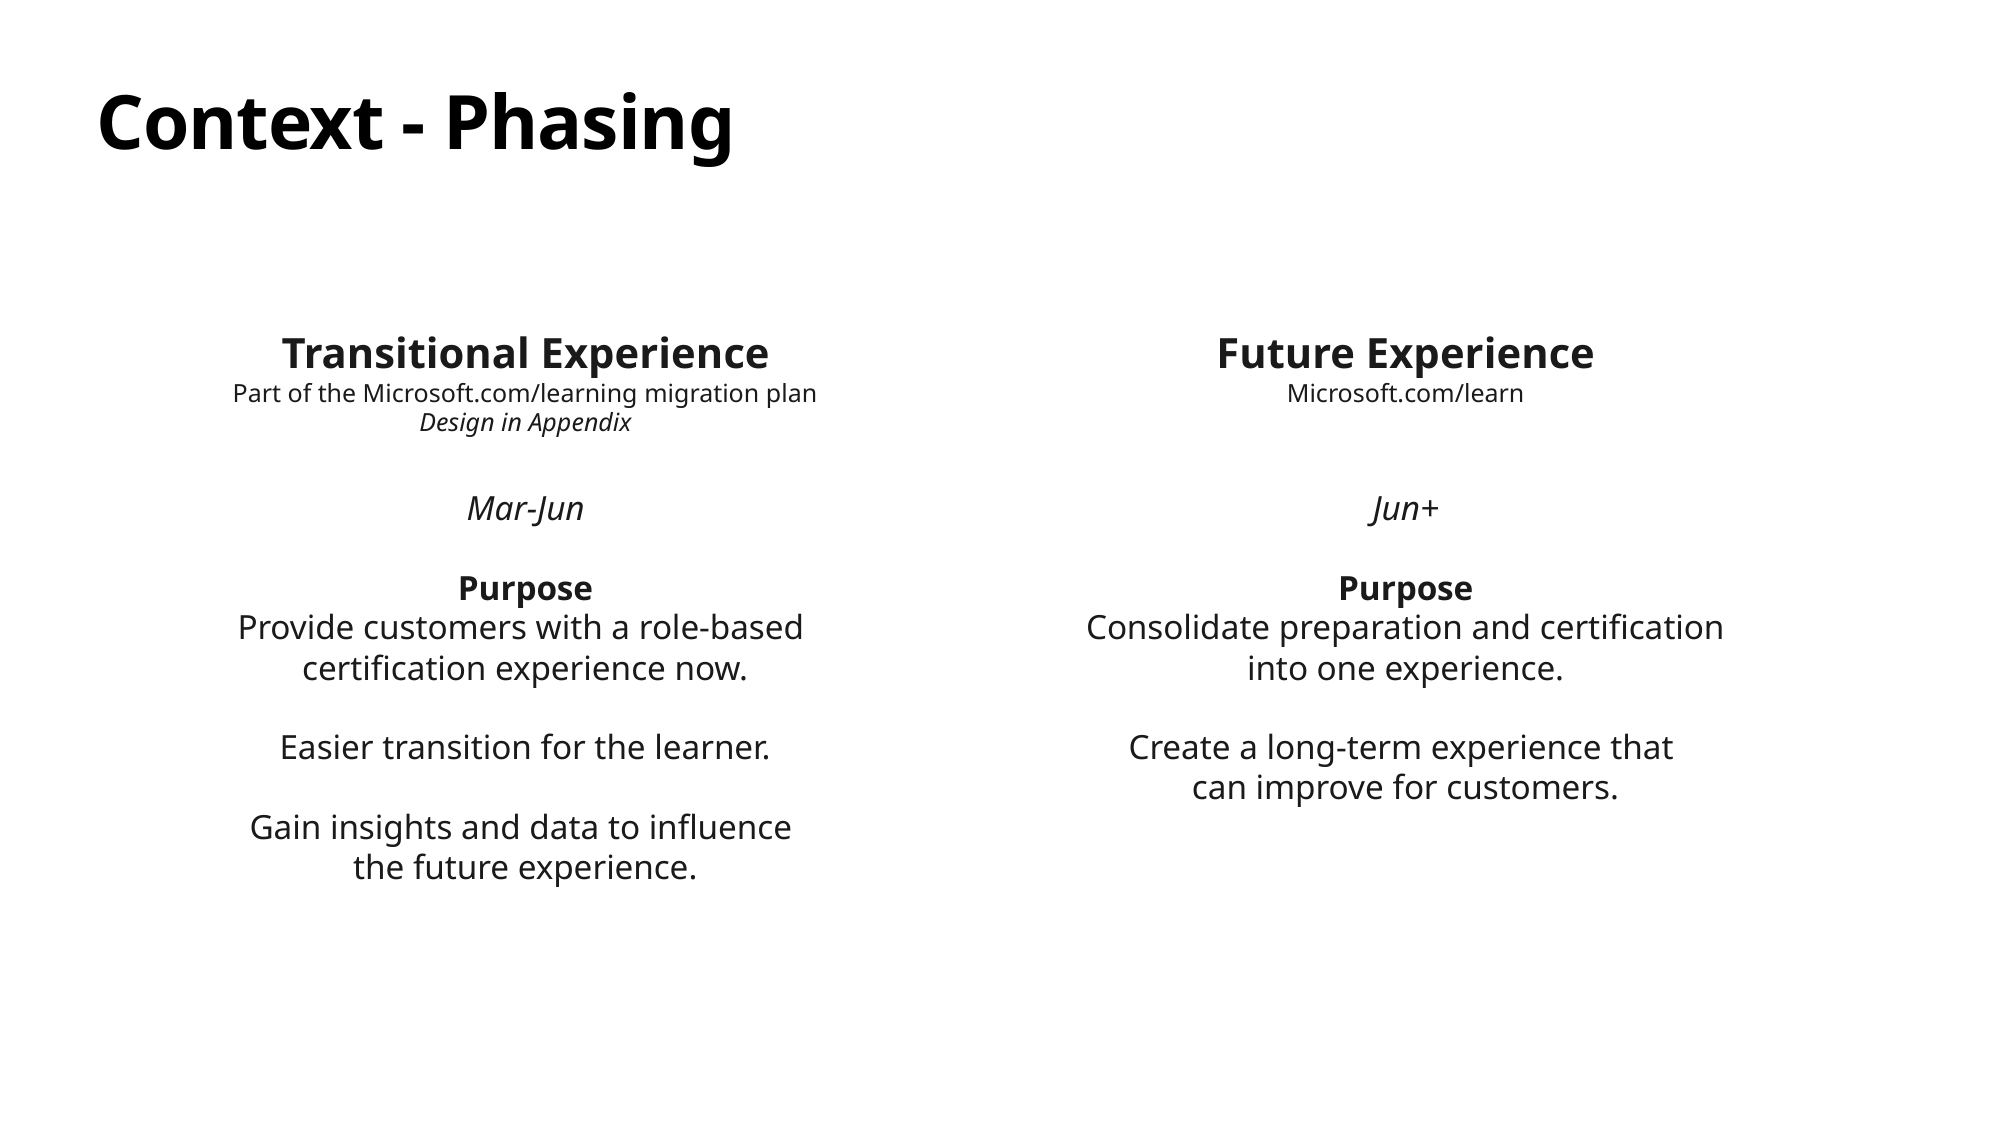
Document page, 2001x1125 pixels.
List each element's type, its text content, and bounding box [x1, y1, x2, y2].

text_box Transitional Experience Part of the Microsoft.com/learning migration plan Design in Appendix Mar-Jun Purpose Provide customers with a role-based certification experience now. Easier transition for the learner. Gain insights and data to influence the future experience. [215, 326, 837, 887]
title Context - Phasing [96, 75, 1904, 166]
text_box Future Experience Microsoft.com/learn Jun+ Purpose Consolidate preparation and certification into one experience. Create a long-term experience that can improve for customers. [1083, 326, 1728, 807]
